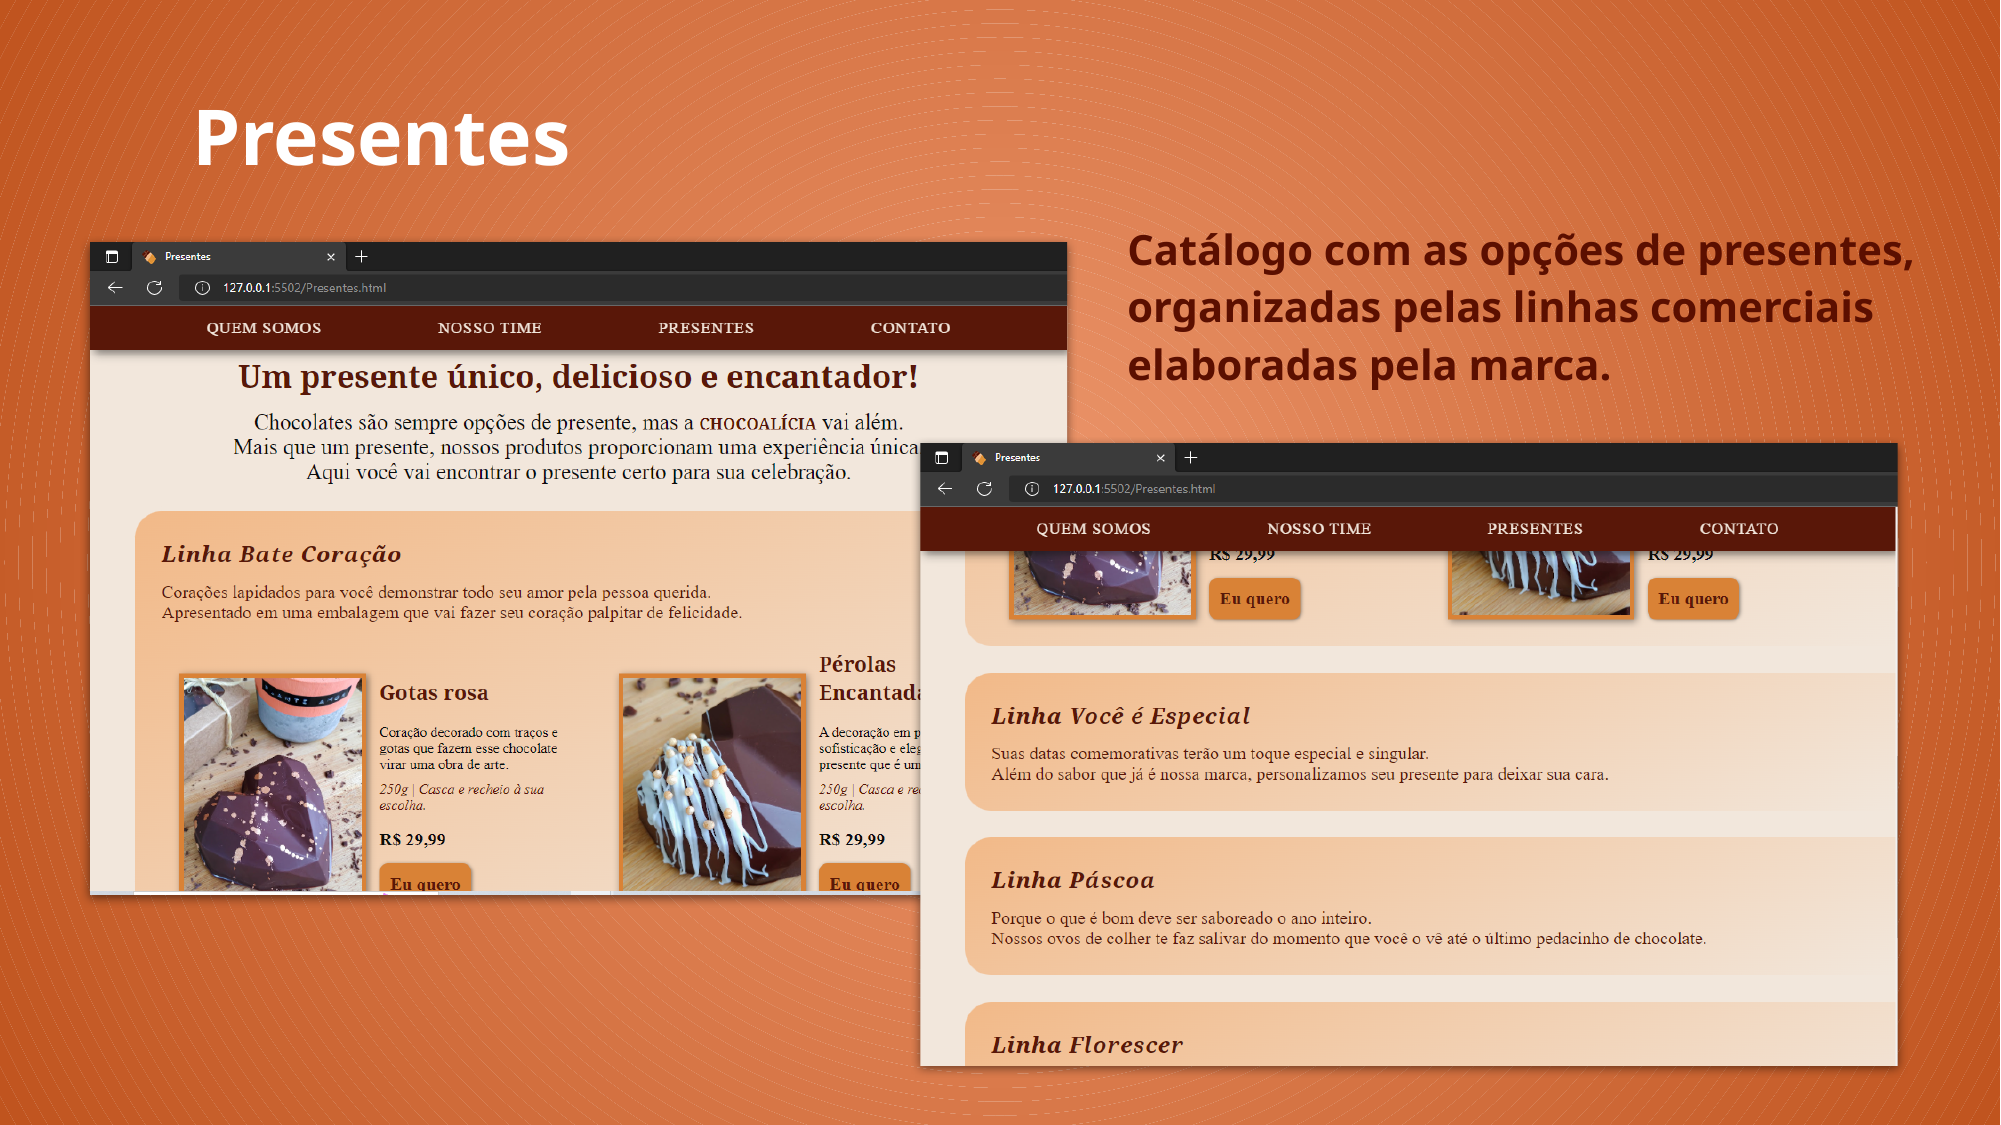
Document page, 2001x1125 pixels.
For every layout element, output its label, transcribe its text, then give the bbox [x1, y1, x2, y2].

title Presentes [177, 76, 833, 193]
picture [89, 242, 1898, 1066]
list Catálogo com as opções de presentes, organizadas pelas linhas comerciais elaboradas pela marca. [1112, 208, 1947, 405]
